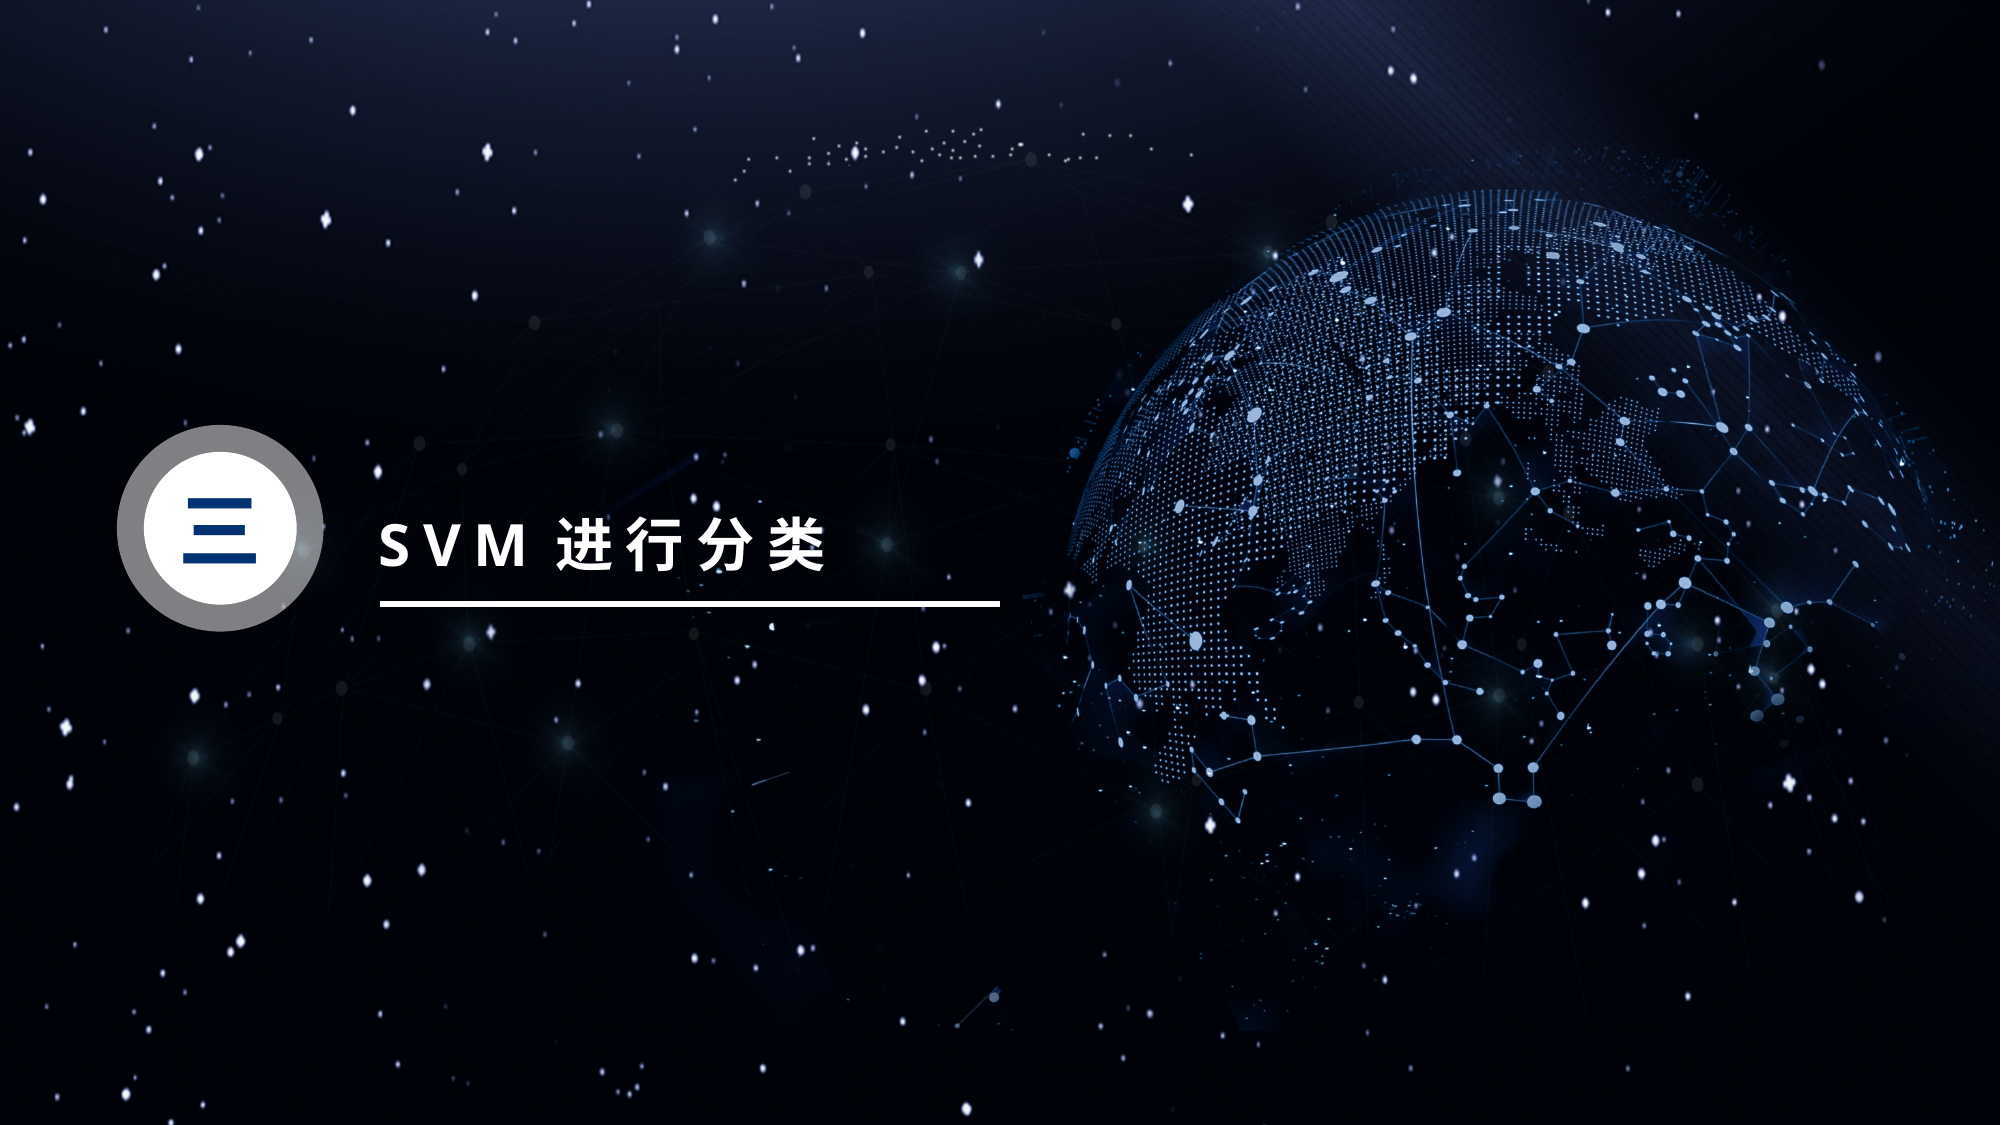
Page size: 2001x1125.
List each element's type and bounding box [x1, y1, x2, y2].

text_box [116, 424, 1000, 632]
picture [0, 0, 2000, 1125]
